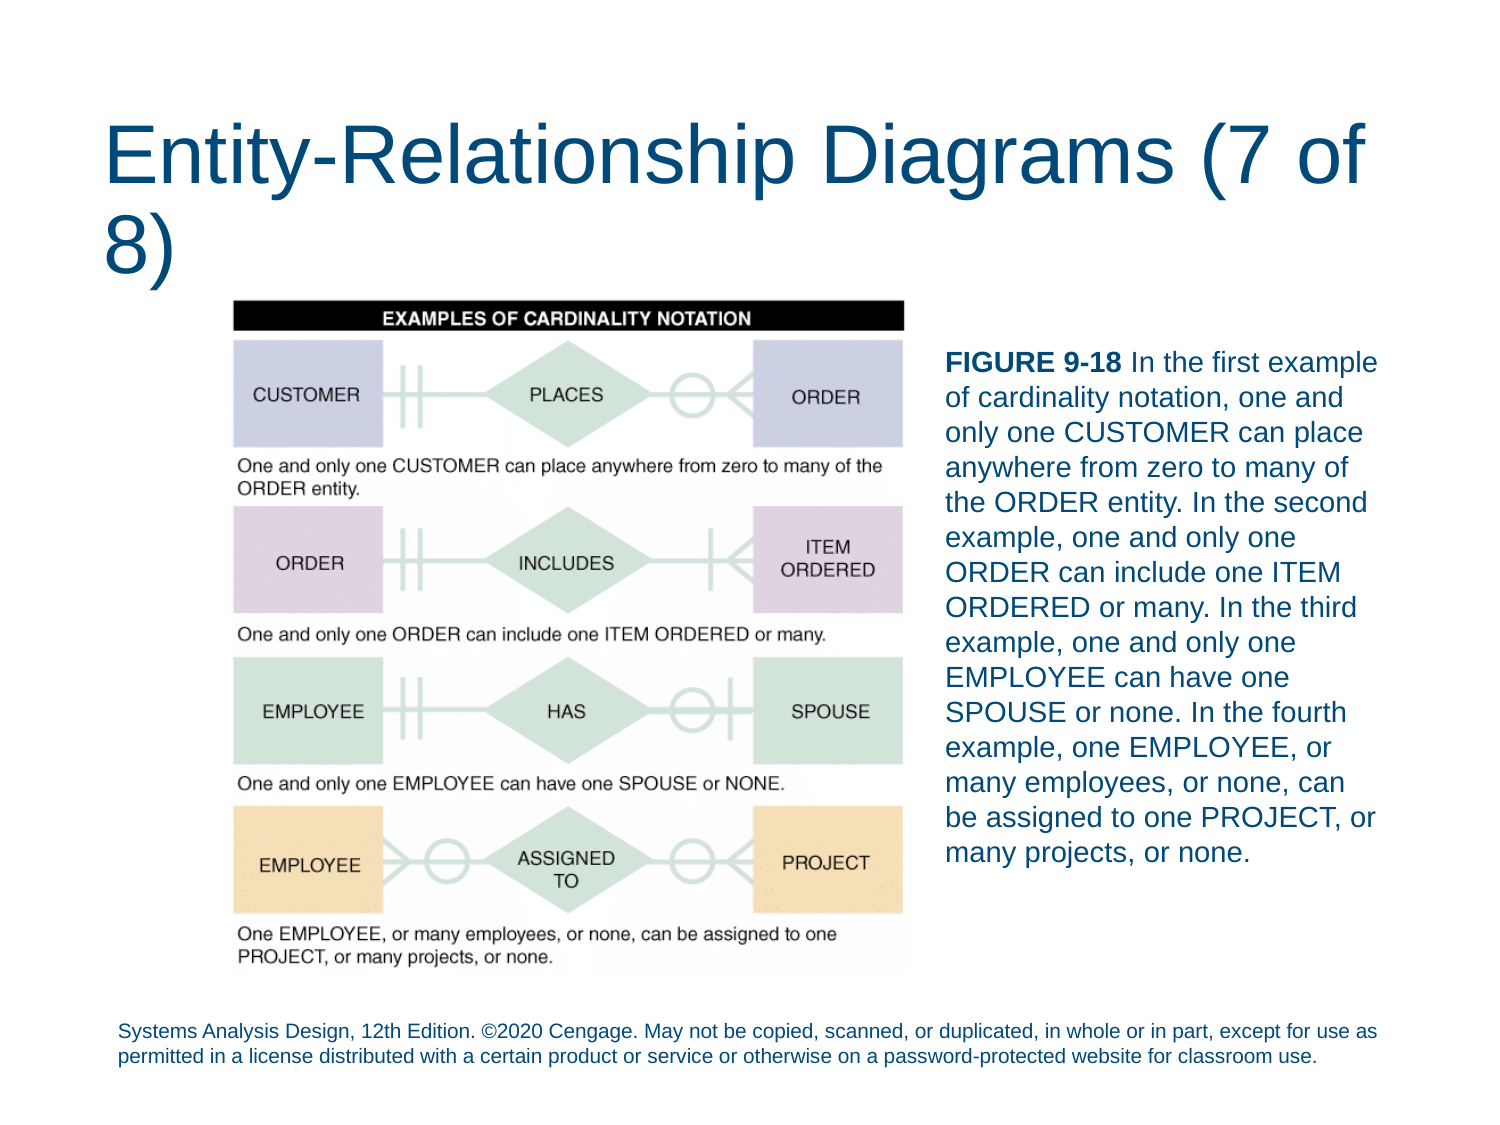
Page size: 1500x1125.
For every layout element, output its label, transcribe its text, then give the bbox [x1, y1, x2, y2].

picture [227, 292, 912, 972]
text_box FIGURE 9-18 In the first example of cardinality notation, one and only one CUSTOMER can place anywhere from zero to many of the ORDER entity. In the second example, one and only one ORDER can include one ITEM ORDERED or many. In the third example, one and only one EMPLOYEE can have one SPOUSE or none. In the fourth example, one EMPLOYEE, or many employees, or none, can be assigned to one PROJECT, or many projects, or none. [930, 336, 1397, 876]
title Entity-Relationship Diagrams (7 of 8) [103, 111, 1397, 243]
footer Systems Analysis Design, 12th Edition. ©2020 Cengage. May not be copied, scanned, or duplicated, in whole or in part, except for use as permitted in a license distributed with a certain product or service or otherwise on a password-protected website for classroom use. [103, 1009, 1397, 1070]
